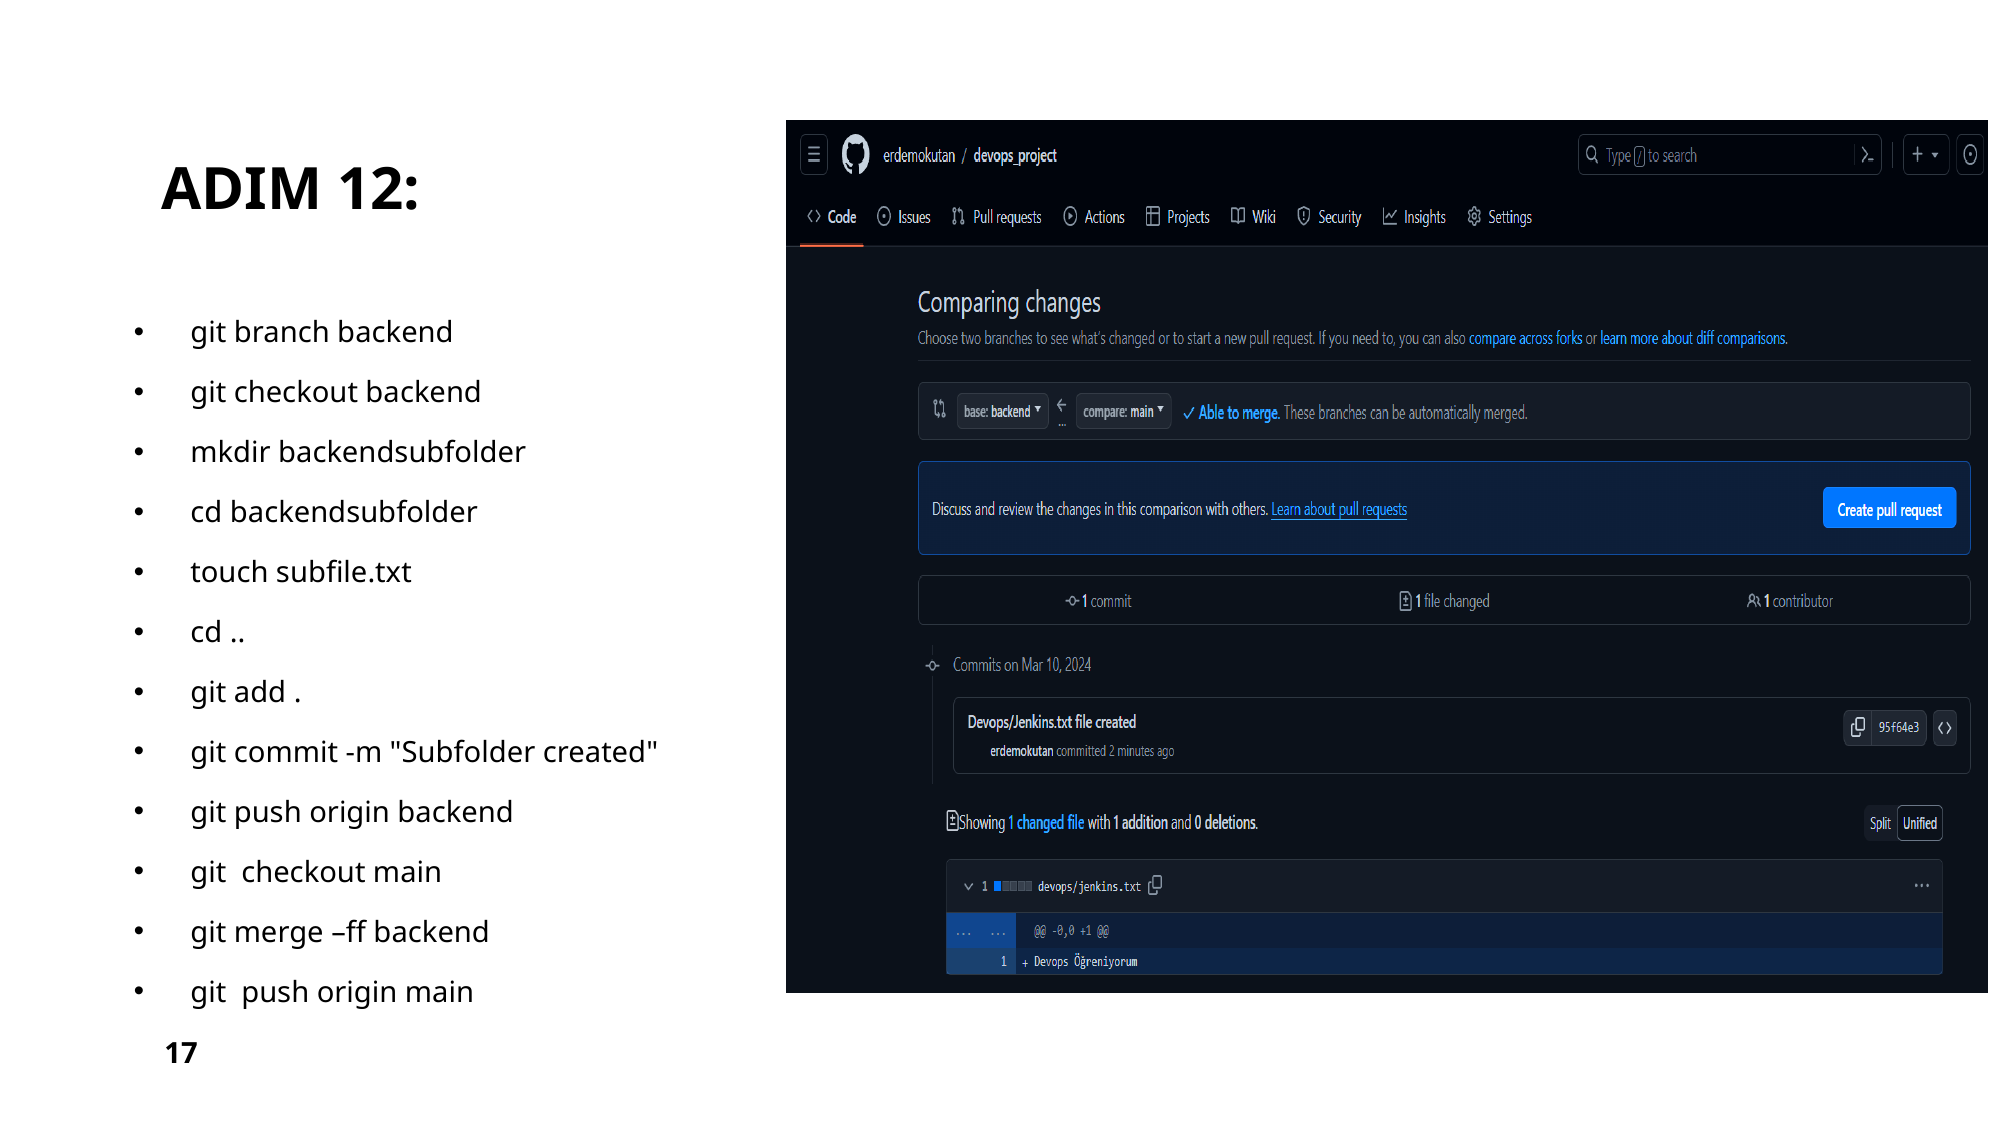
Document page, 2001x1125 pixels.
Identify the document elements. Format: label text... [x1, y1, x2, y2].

picture [786, 120, 1988, 993]
title ADIM 12: [146, 11, 1854, 230]
list git branch backend git checkout backend mkdir backendsubfolder cd backendsubfolder touch subfile.txt cd .. git add . git commit -m "Subfolder created" git push origin backend git checkout main git merge –ff backend git push origin main [119, 246, 786, 951]
slide_number 17 [149, 1024, 588, 1085]
